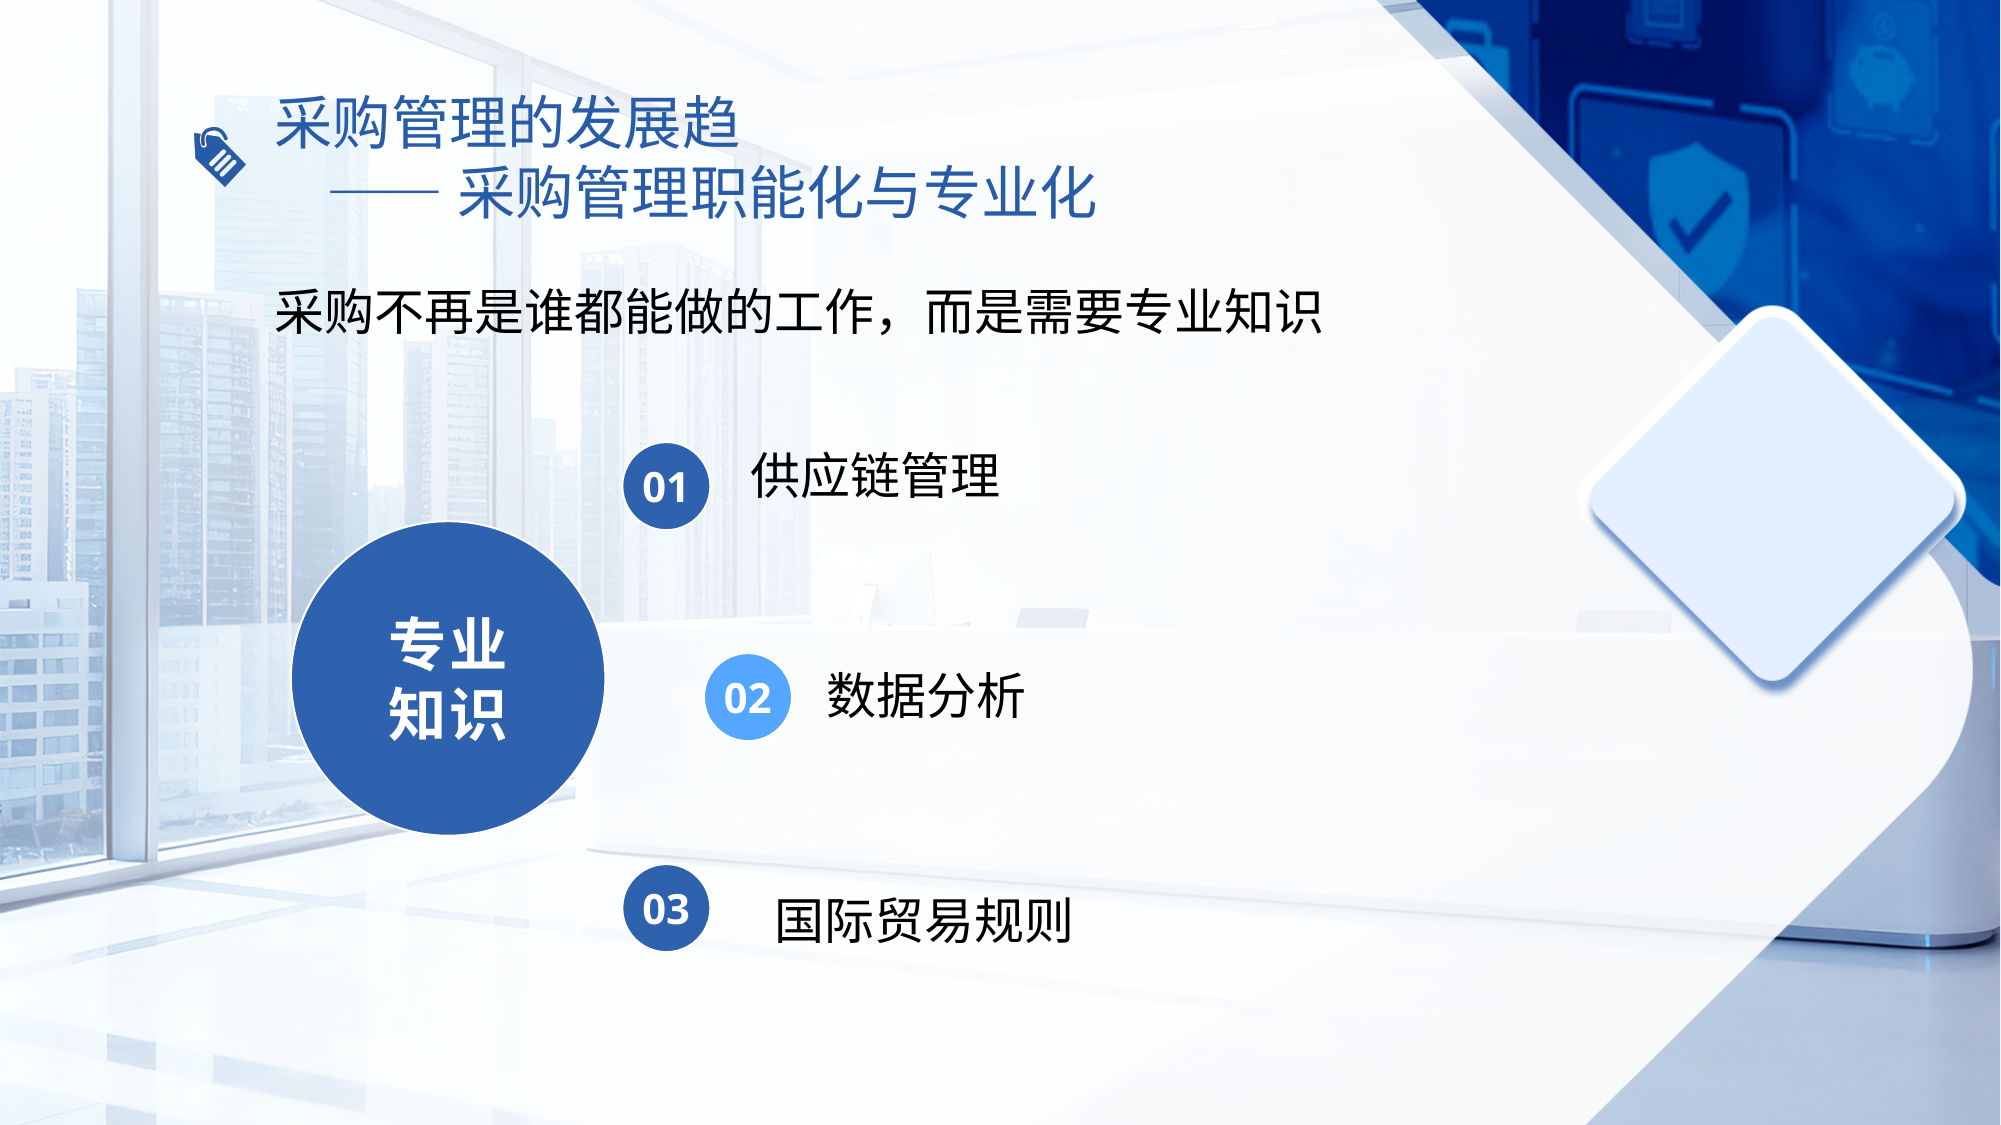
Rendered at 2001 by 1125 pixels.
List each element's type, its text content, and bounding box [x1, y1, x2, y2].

text_box 03 [621, 862, 712, 954]
text_box 采购管理的发展趋 ——采购管理职能化与专业化 [259, 107, 1201, 204]
text_box 01 [621, 440, 712, 532]
text_box 专业 知识 [289, 520, 607, 837]
text_box 02 [702, 651, 794, 743]
text_box 采购不再是谁都能做的工作，而是需要专业知识 [259, 273, 1423, 383]
text_box [289, 333, 752, 941]
text_box 供应链管理 [750, 438, 1170, 512]
text_box 数据分析 [826, 657, 1201, 731]
picture [0, 0, 2001, 1125]
text_box 国际贸易规则 [774, 883, 1123, 957]
